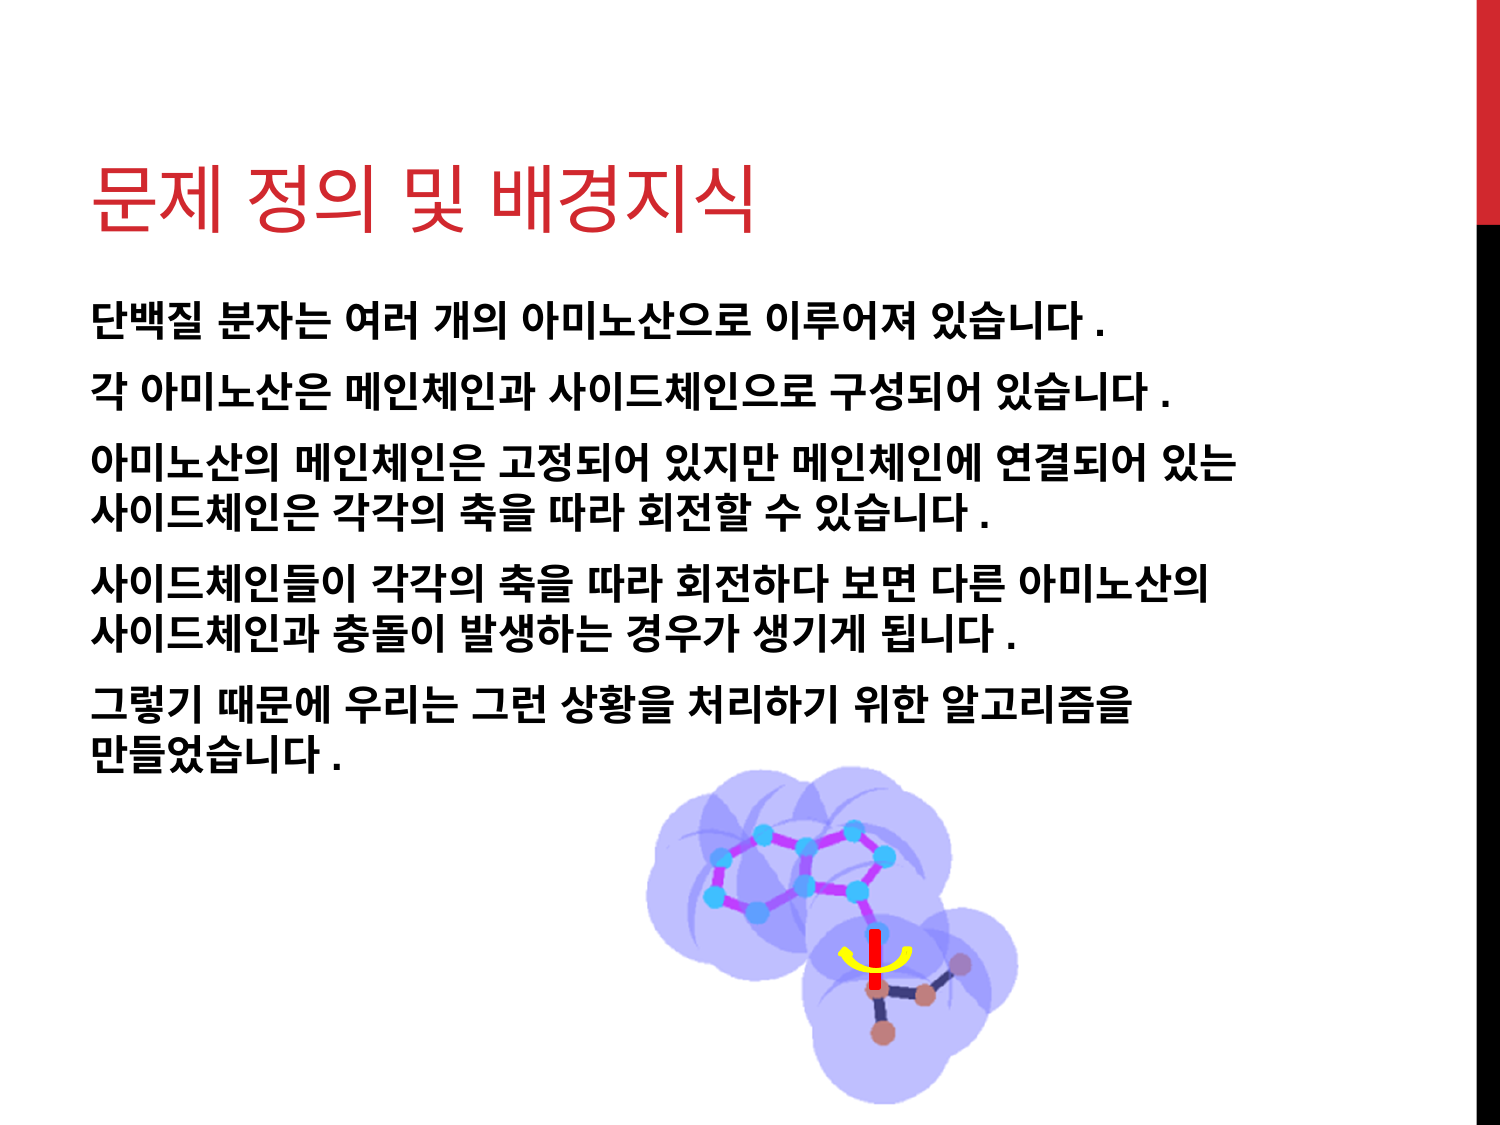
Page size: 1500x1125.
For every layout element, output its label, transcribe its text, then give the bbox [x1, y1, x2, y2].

title 문제 정의 및 배경지식 [75, 25, 1025, 250]
list 단백질 분자는 여러 개의 아미노산으로 이루어져 있습니다. 각 아미노산은 메인체인과 사이드체인으로 구성되어 있습니다. 아미노산의 메인체인은 고정되어 있지만 메인체인에 연결되어 있는 사이드체인은 각각의 축을 따라 회전할 수 있습니다. 사이드체인들이 각각의 축을 따라 회전하다 보면 다른 아미노산의 사이드체인과 충돌이 발생하는 경우가 생기게 됩니다. 그렇기 때문에 우리는 그런 상황을 처리하기 위한 알고리즘을 만들었습니다. [75, 287, 1325, 1005]
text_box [619, 754, 1040, 1110]
